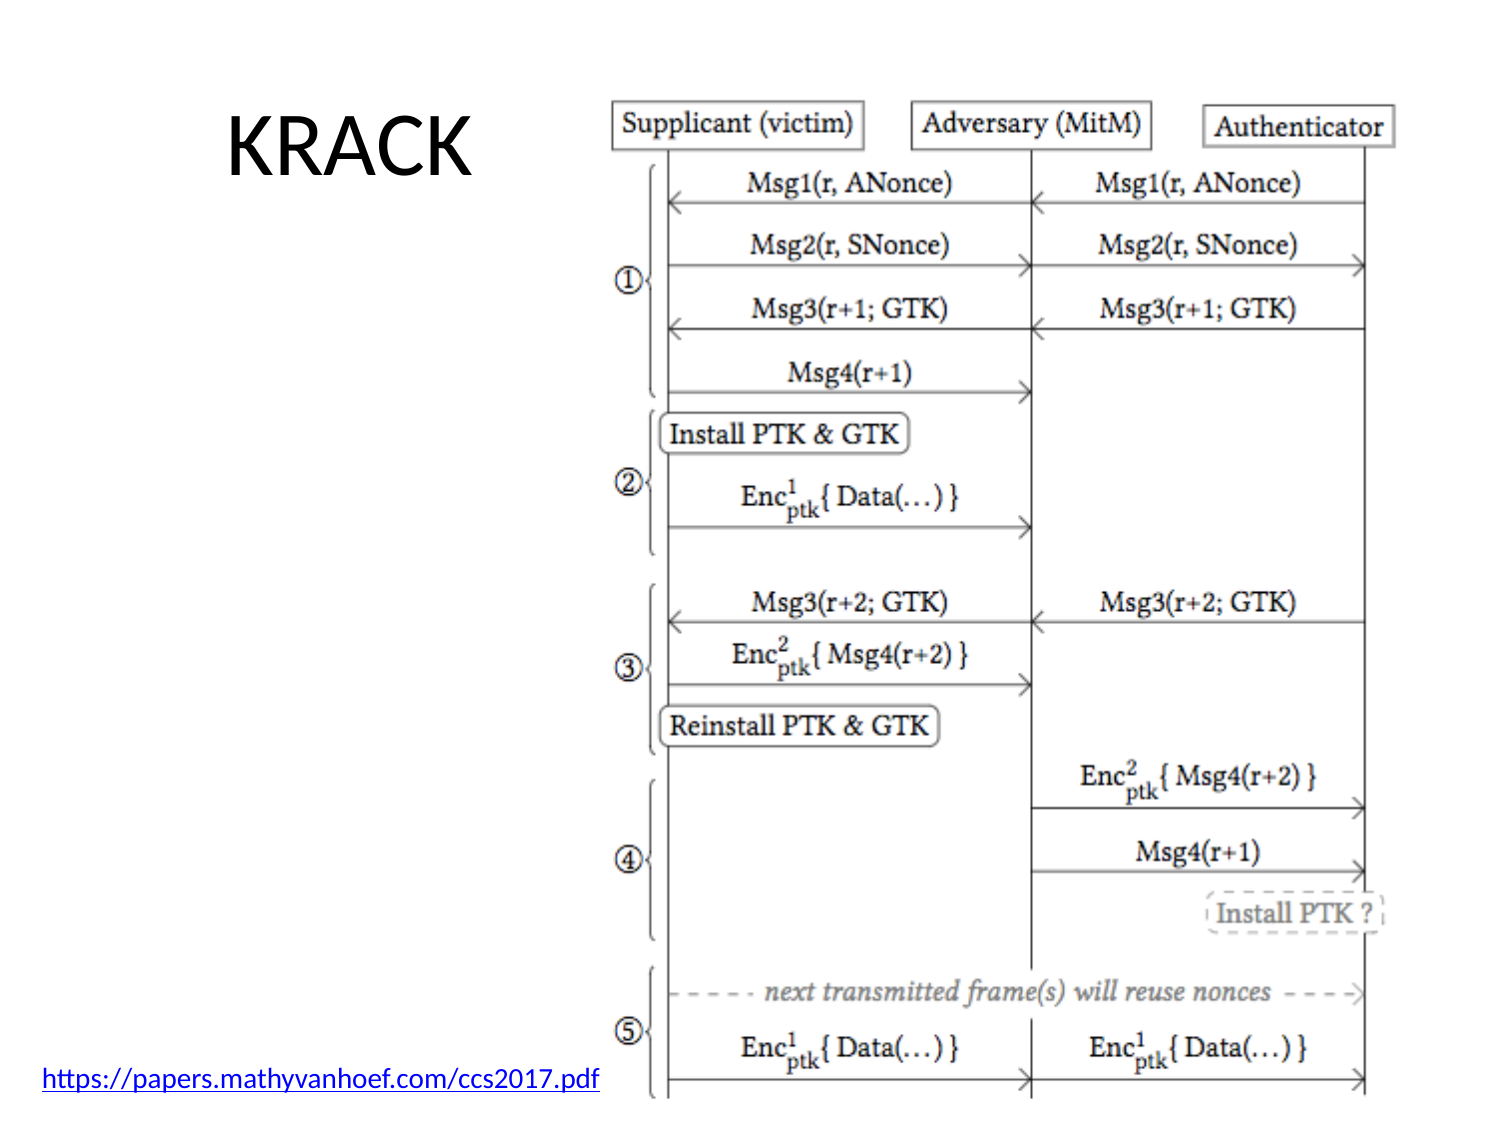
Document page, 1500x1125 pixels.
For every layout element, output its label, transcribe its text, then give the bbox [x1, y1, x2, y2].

picture [564, 0, 1500, 1125]
list https://papers.mathyvanhoef.com/ccs2017.pdf [26, 965, 559, 1125]
title KRACK [75, 45, 559, 233]
